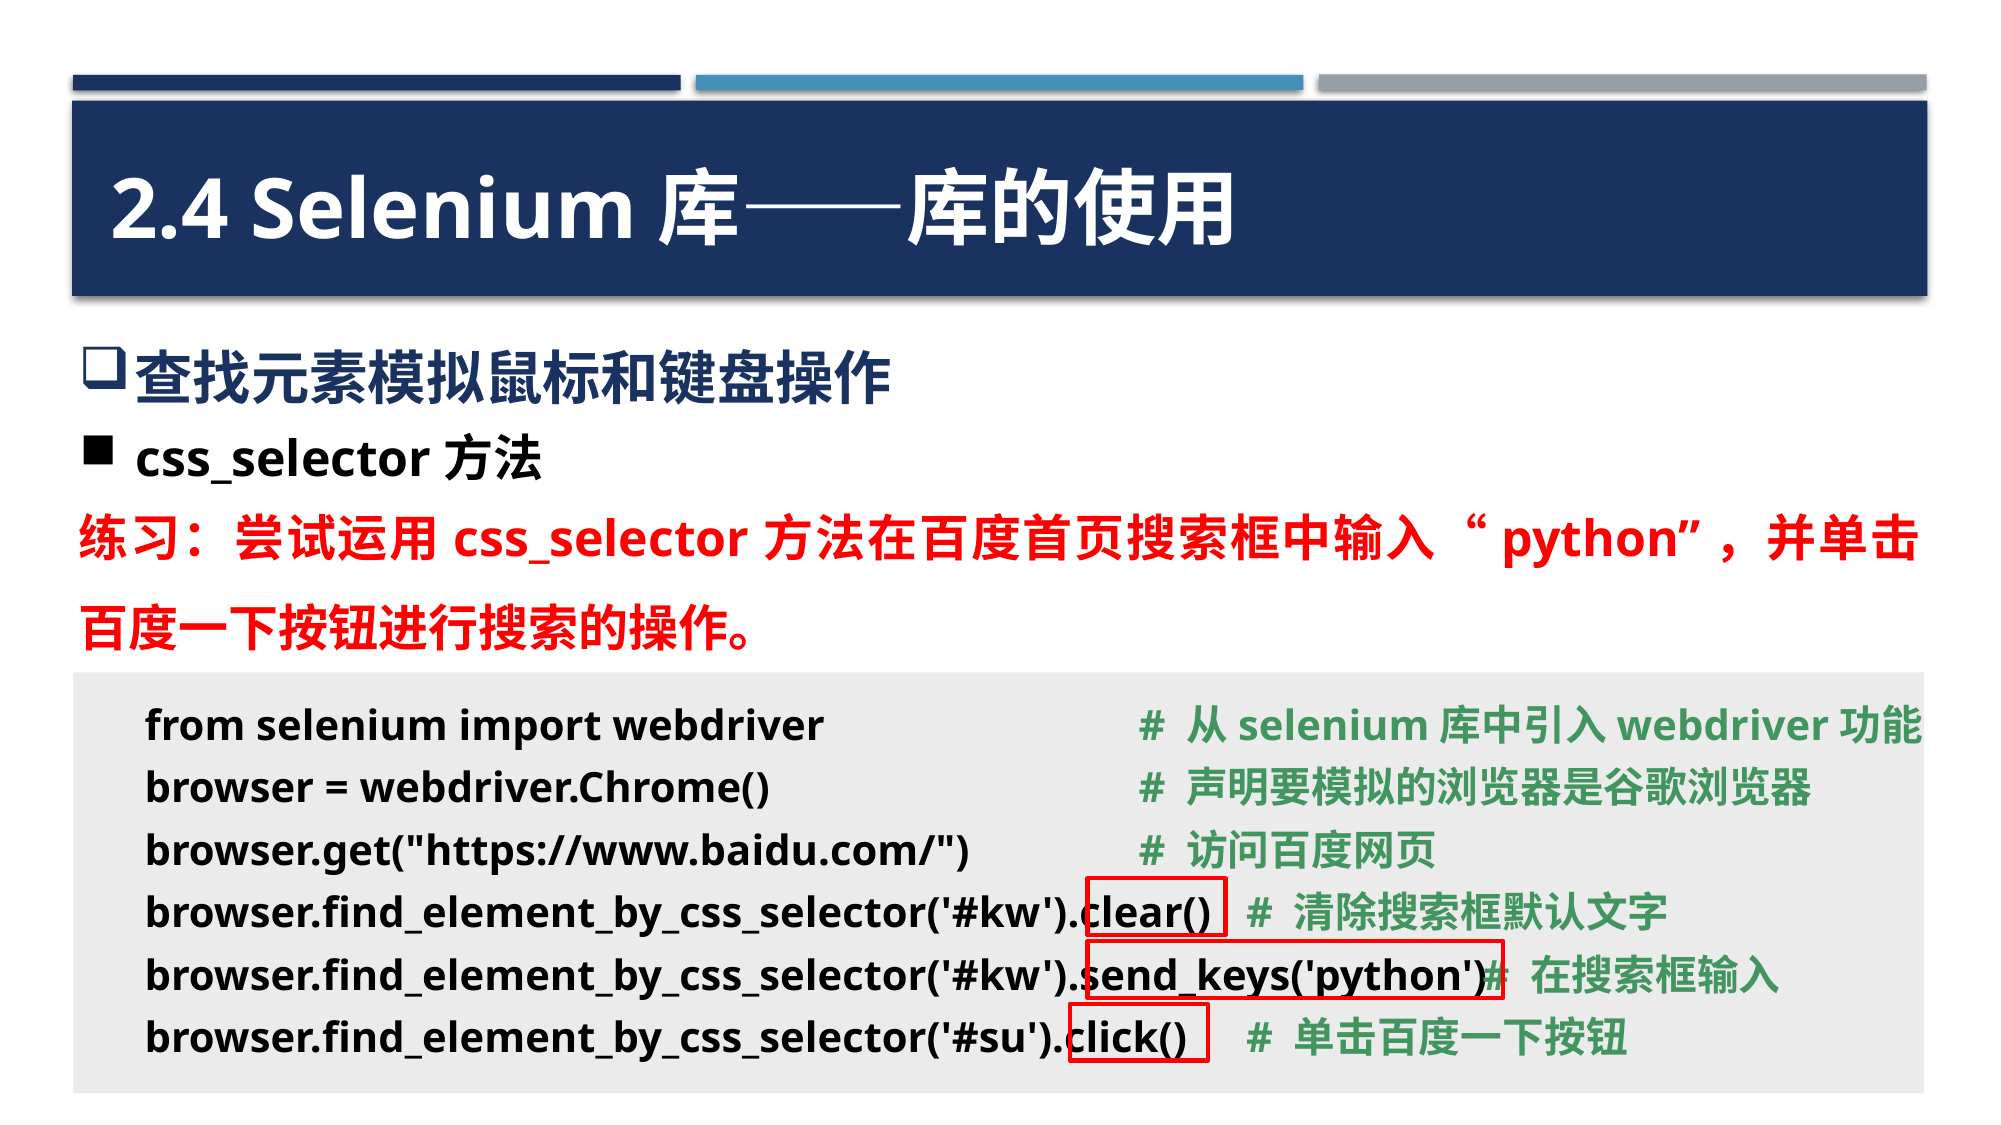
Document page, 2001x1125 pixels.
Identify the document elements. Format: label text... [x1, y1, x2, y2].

text_box 练习：尝试运用css_selector方法在百度首页搜索框中输入“python”，并单击百度一下按钮进行搜索的操作。 [63, 468, 1936, 664]
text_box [72, 671, 1959, 1094]
text_box css_selector方法 [64, 389, 1887, 468]
text_box 2.4 Selenium库——库的使用 [95, 147, 2000, 263]
text_box 查找元素模拟鼠标和键盘操作 [63, 298, 1925, 419]
